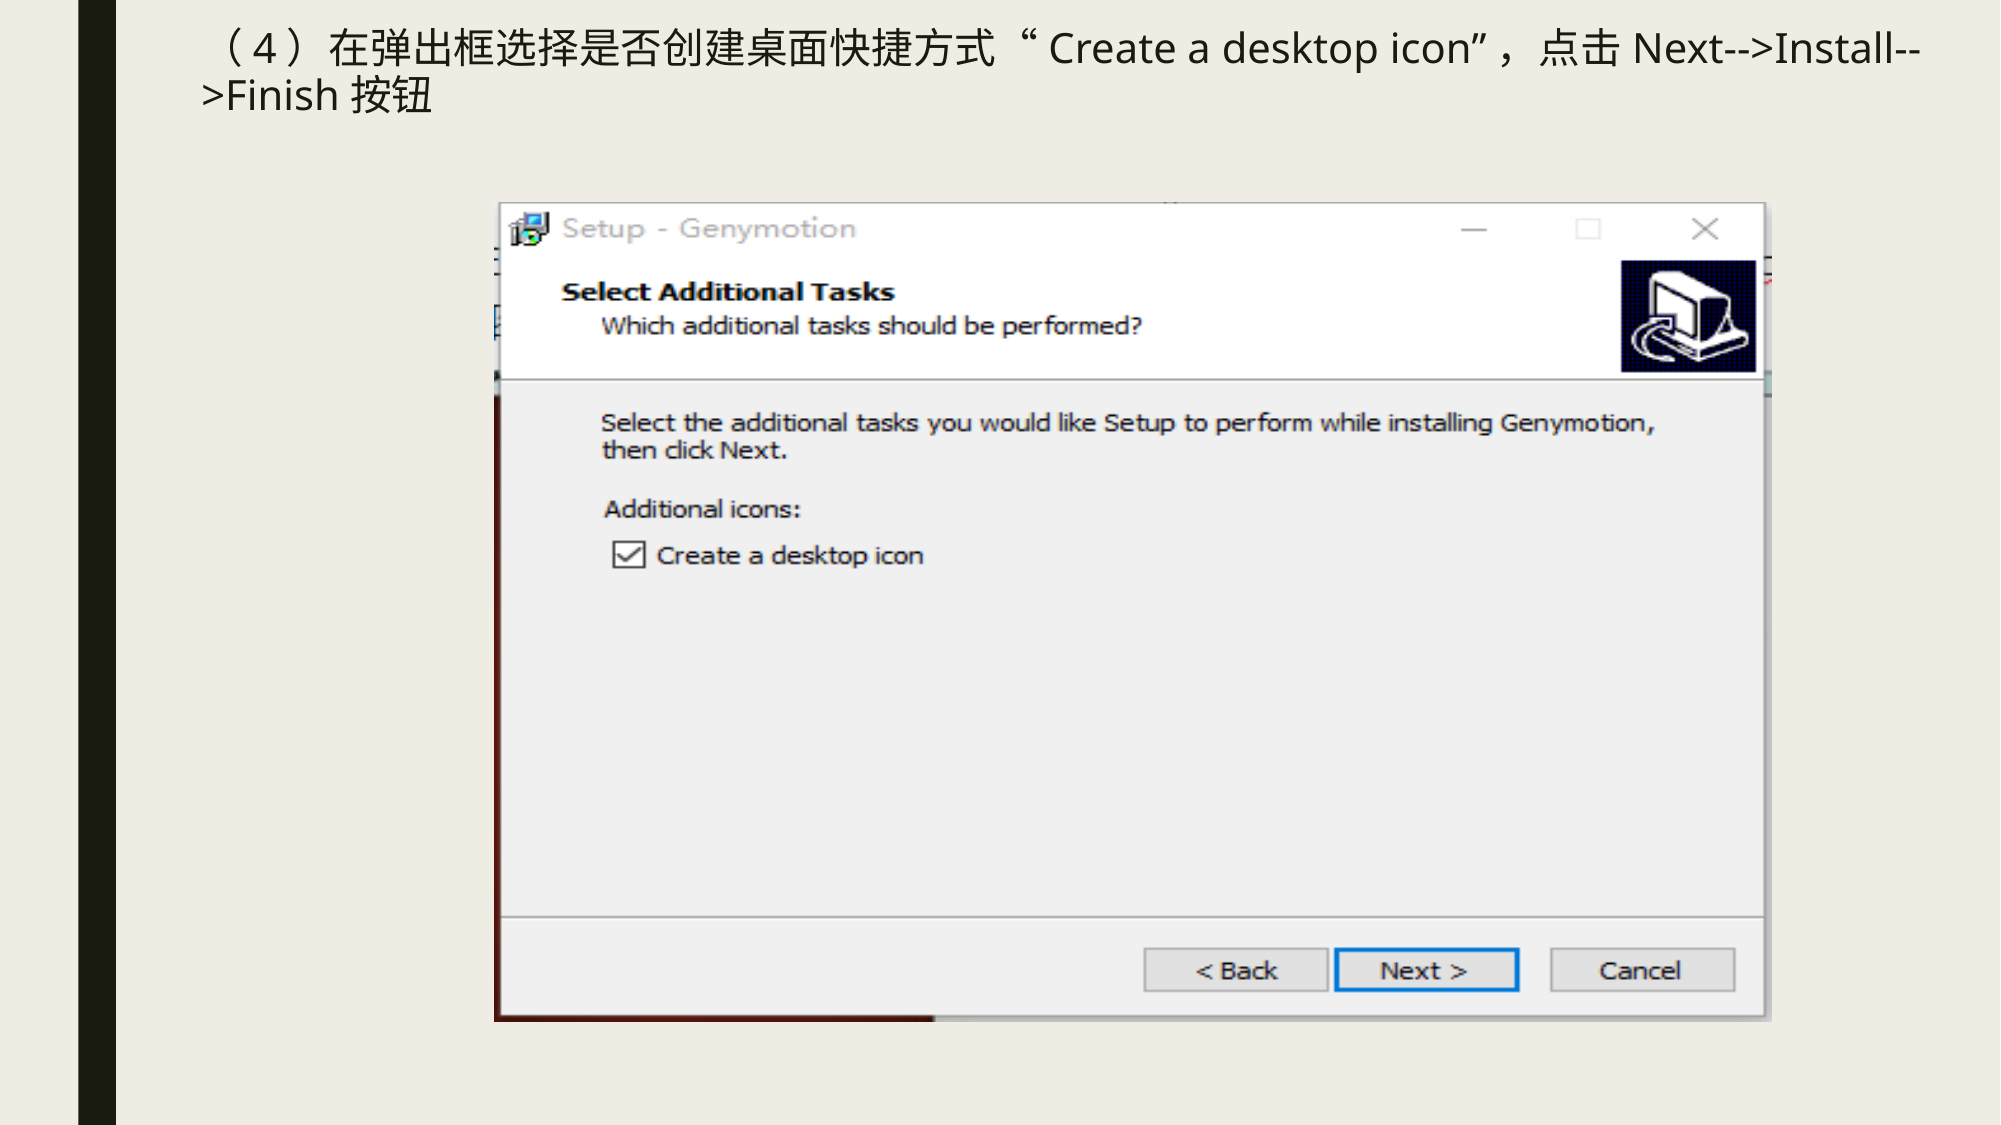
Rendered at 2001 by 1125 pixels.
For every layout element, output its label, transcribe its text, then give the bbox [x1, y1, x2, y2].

picture [494, 202, 1772, 1022]
list （4）在弹出框选择是否创建桌面快捷方式“Create a desktop icon”，点击Next-->Install-->Finish按钮 [186, 18, 1950, 1094]
